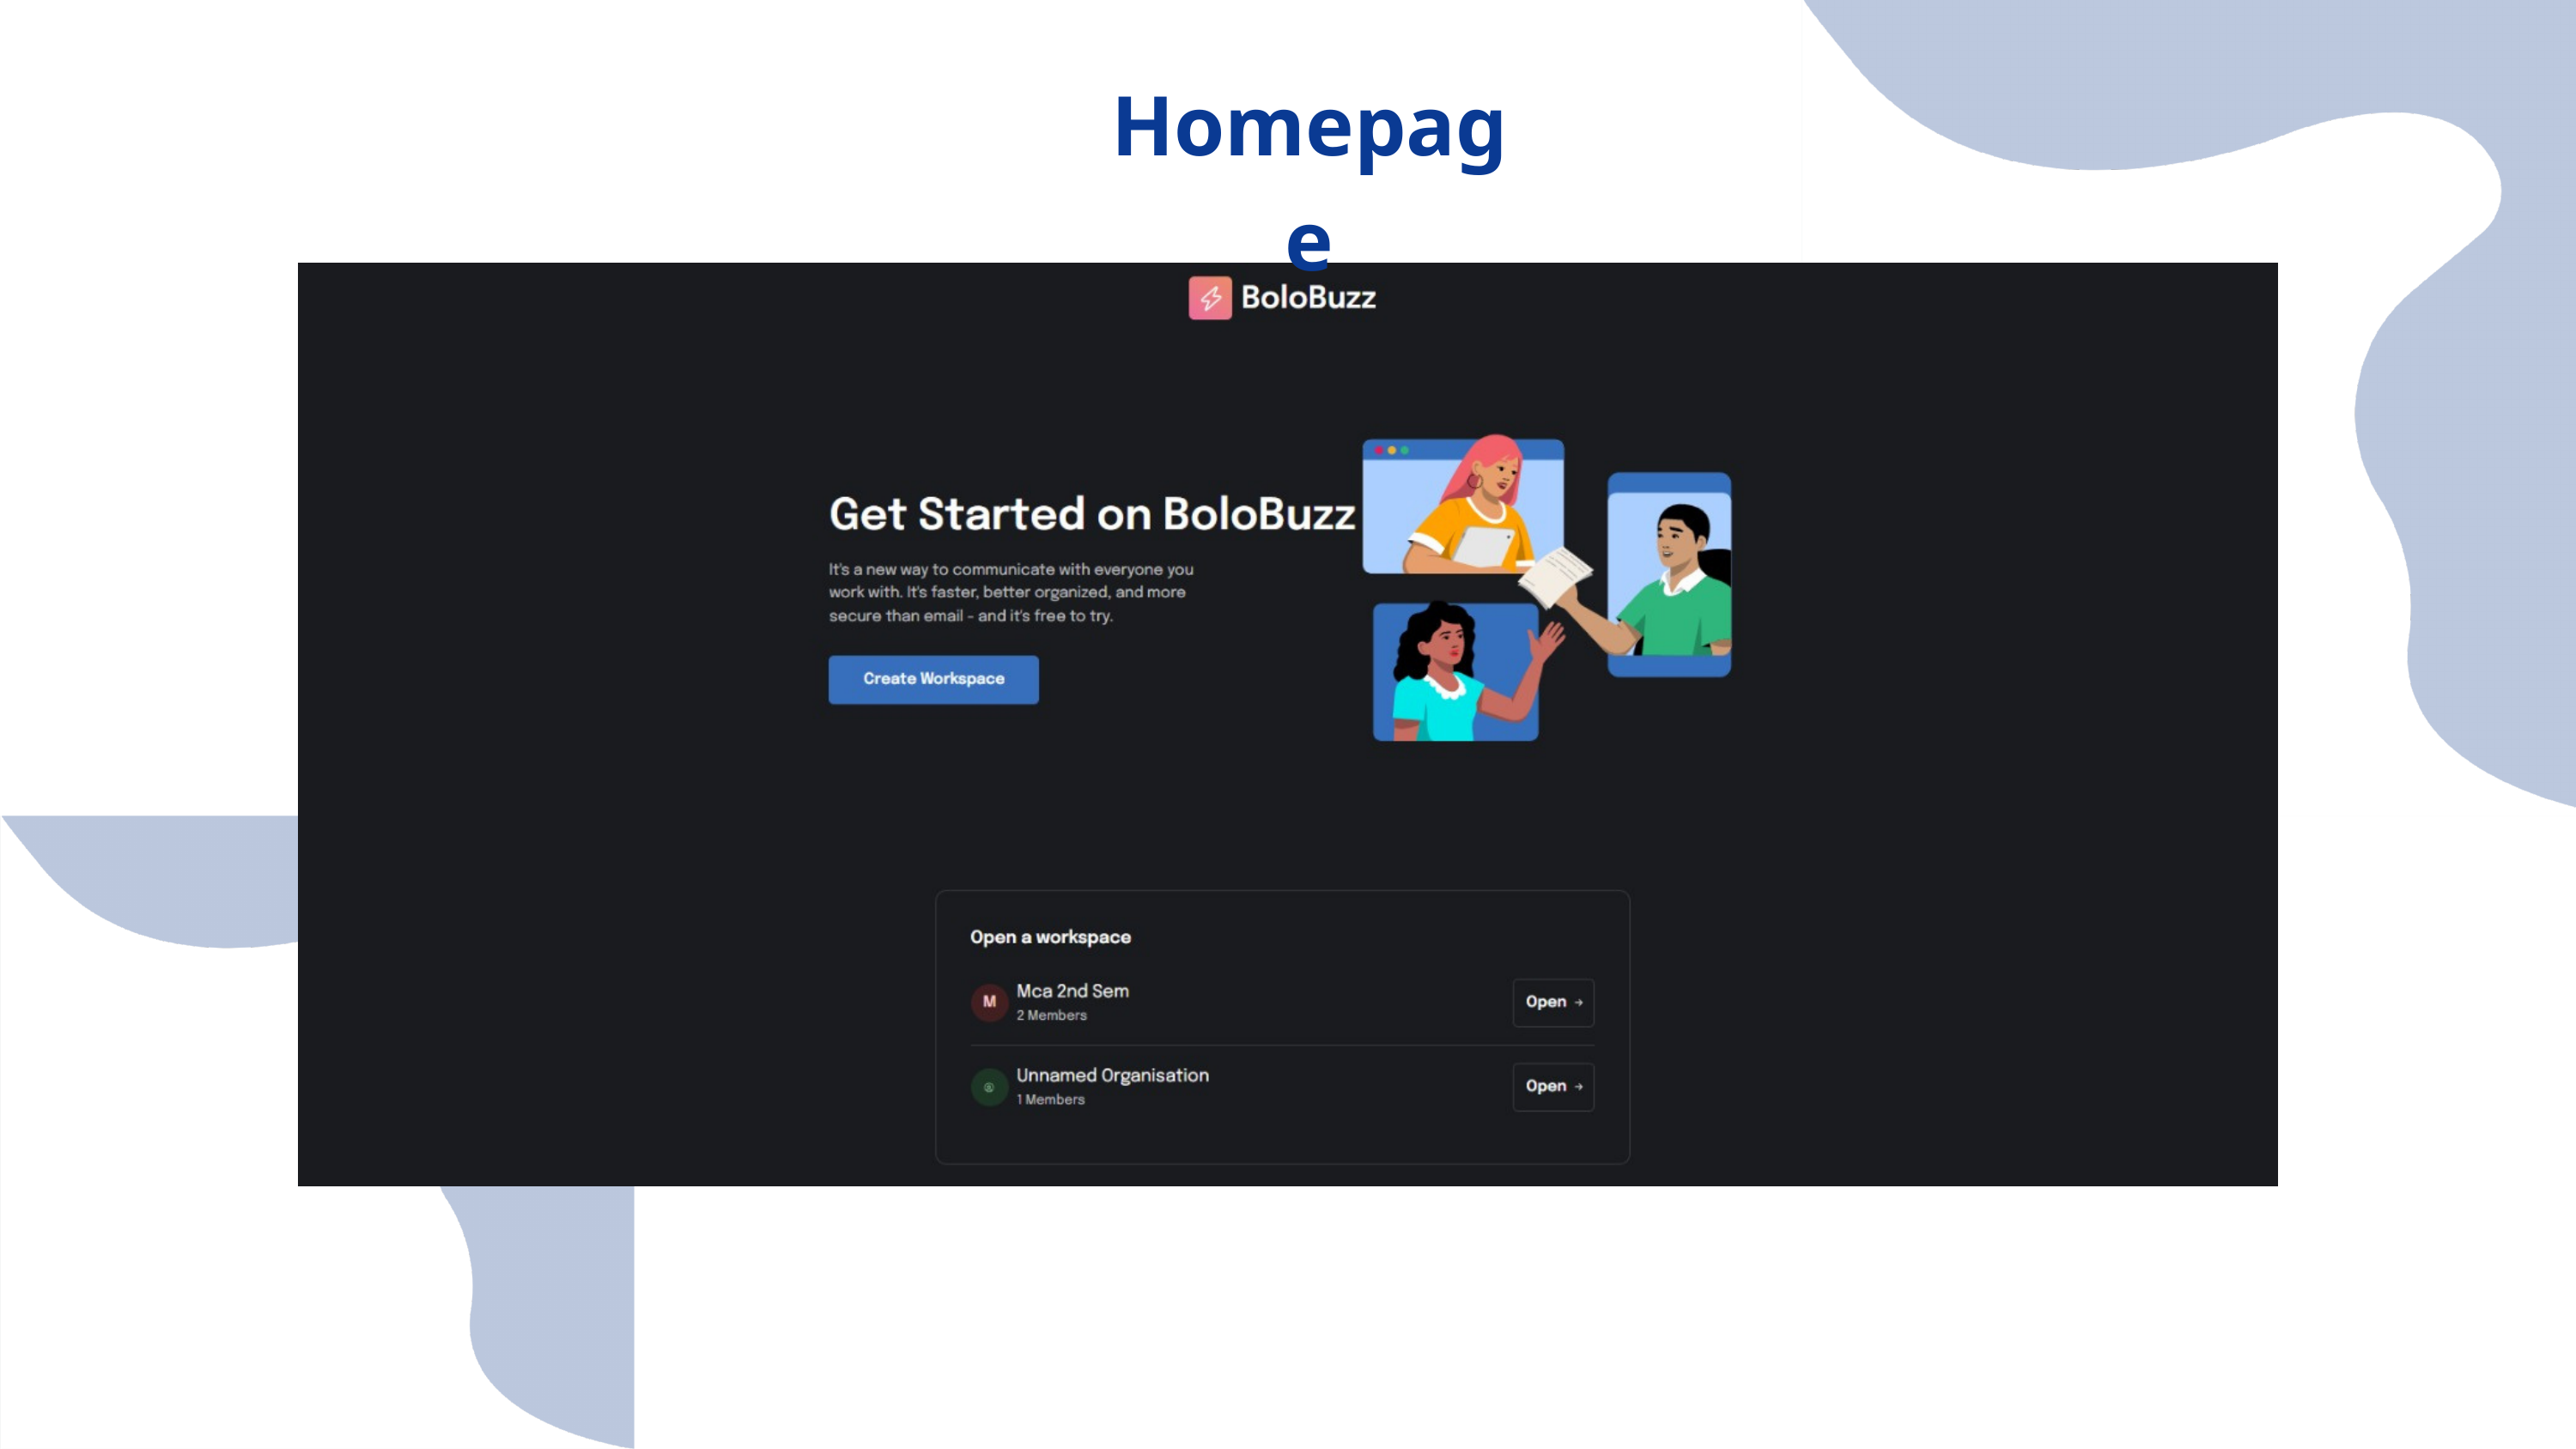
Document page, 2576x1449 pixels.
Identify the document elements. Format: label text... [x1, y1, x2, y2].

text_box [1801, 0, 2576, 816]
text_box [0, 815, 635, 1449]
text_box Homepage [1091, 56, 1528, 288]
text_box [298, 263, 2278, 1186]
